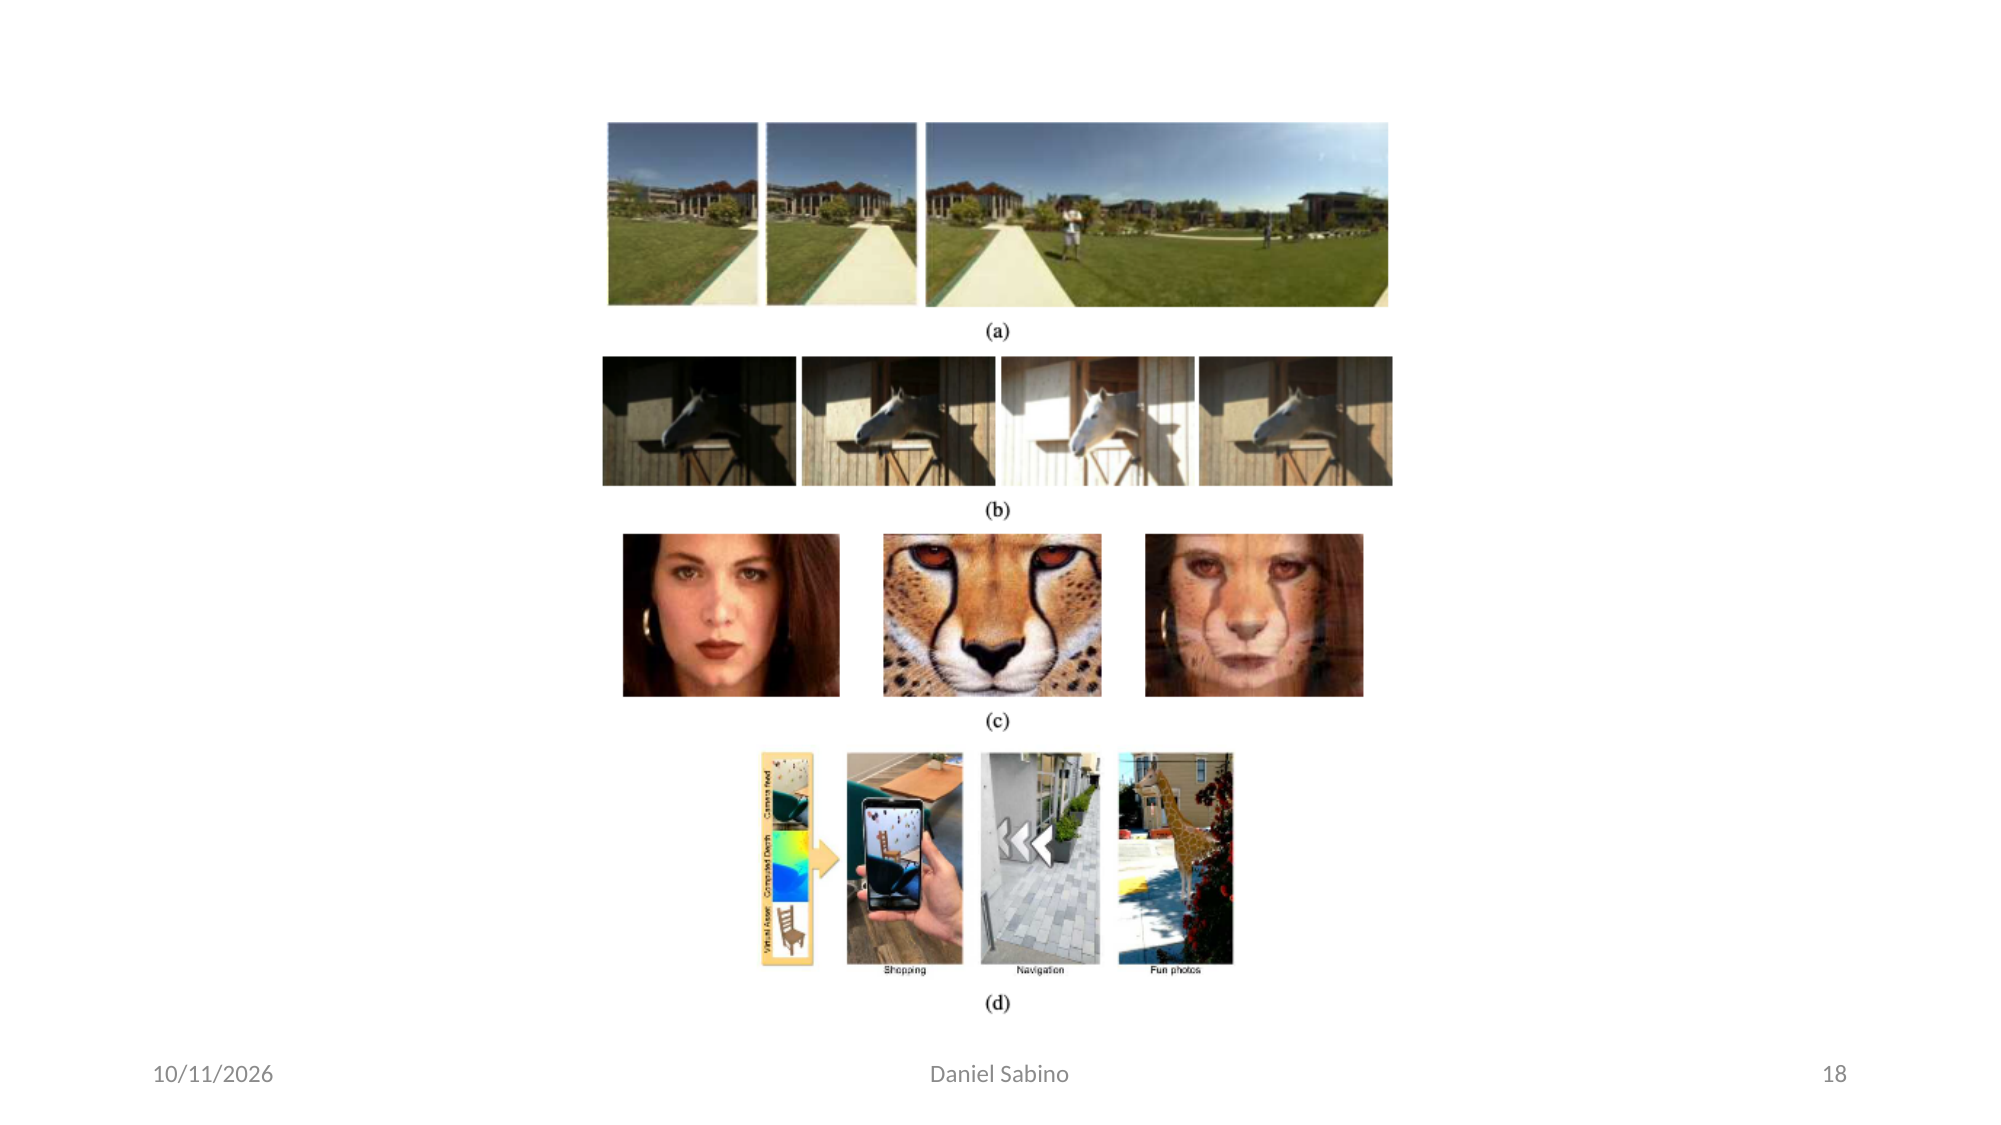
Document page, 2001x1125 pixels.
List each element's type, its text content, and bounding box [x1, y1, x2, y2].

slide_number 18 [1412, 1042, 1863, 1103]
footer Daniel Sabino [662, 1042, 1338, 1103]
picture [584, 105, 1416, 1020]
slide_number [137, 1042, 588, 1103]
